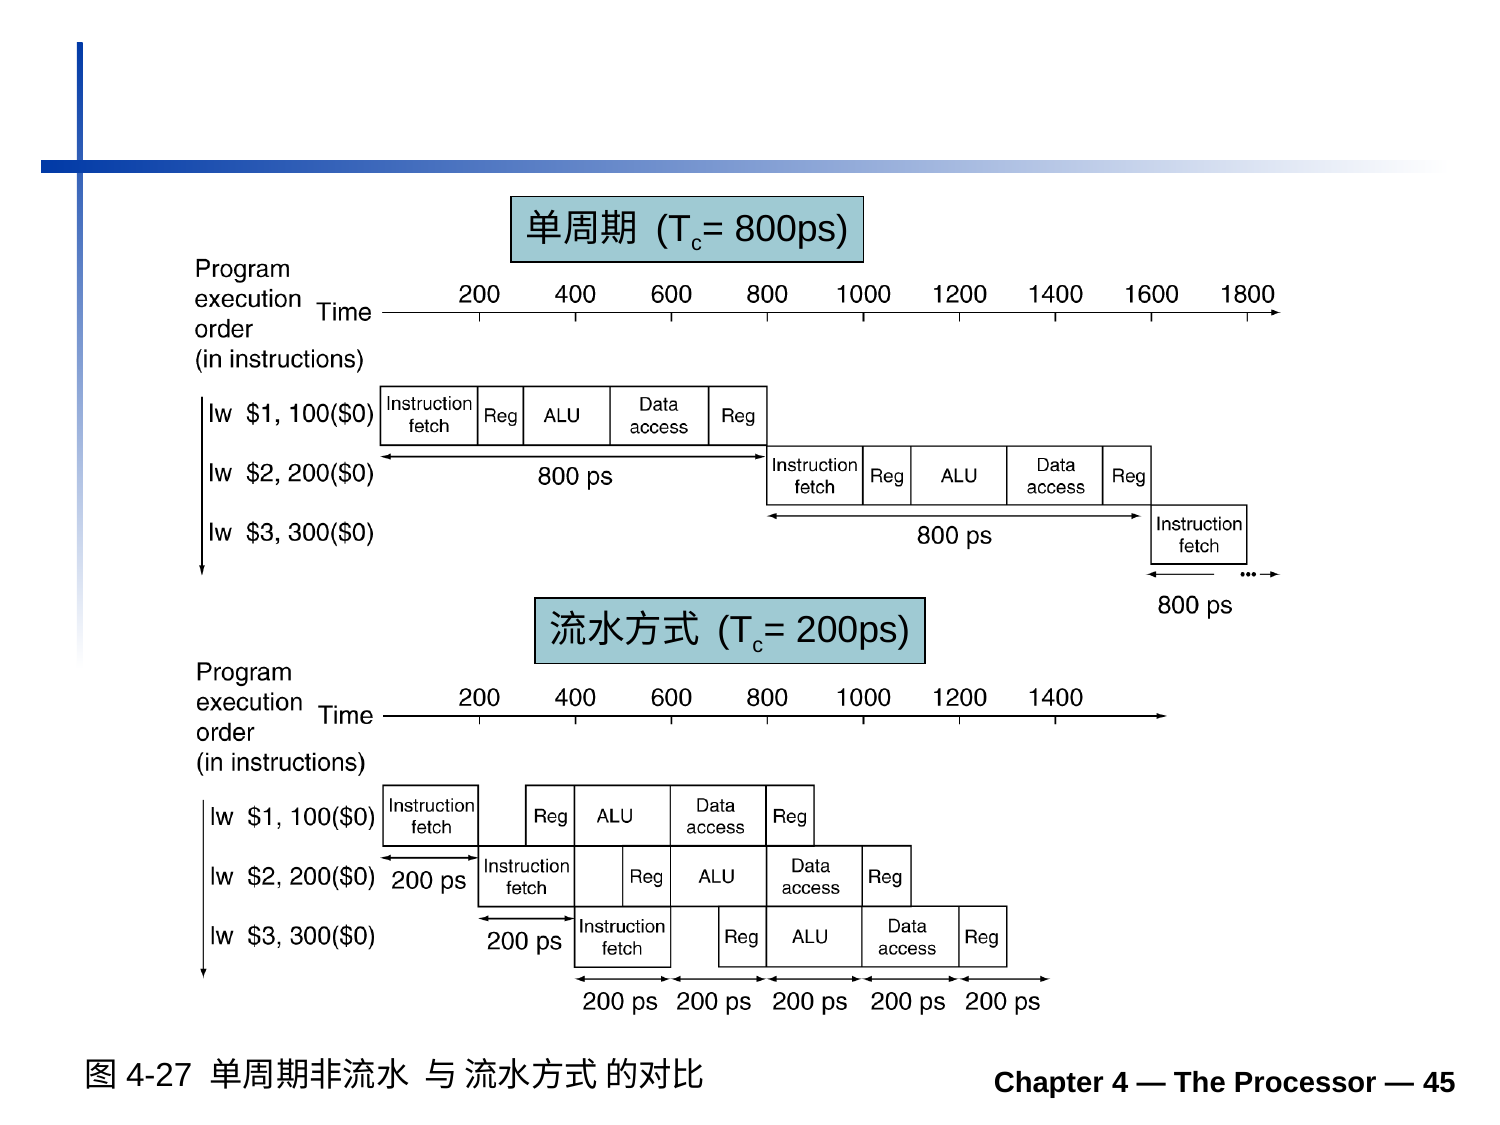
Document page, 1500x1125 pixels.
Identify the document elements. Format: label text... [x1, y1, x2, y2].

text_box 图4-27 单周期非流水 与 流水方式 的对比 [70, 1046, 751, 1101]
picture [194, 255, 1282, 1016]
footer Chapter 4 — The Processor — 45 [277, 1046, 1471, 1106]
text_box 单周期 (Tc= 800ps) [510, 196, 864, 253]
